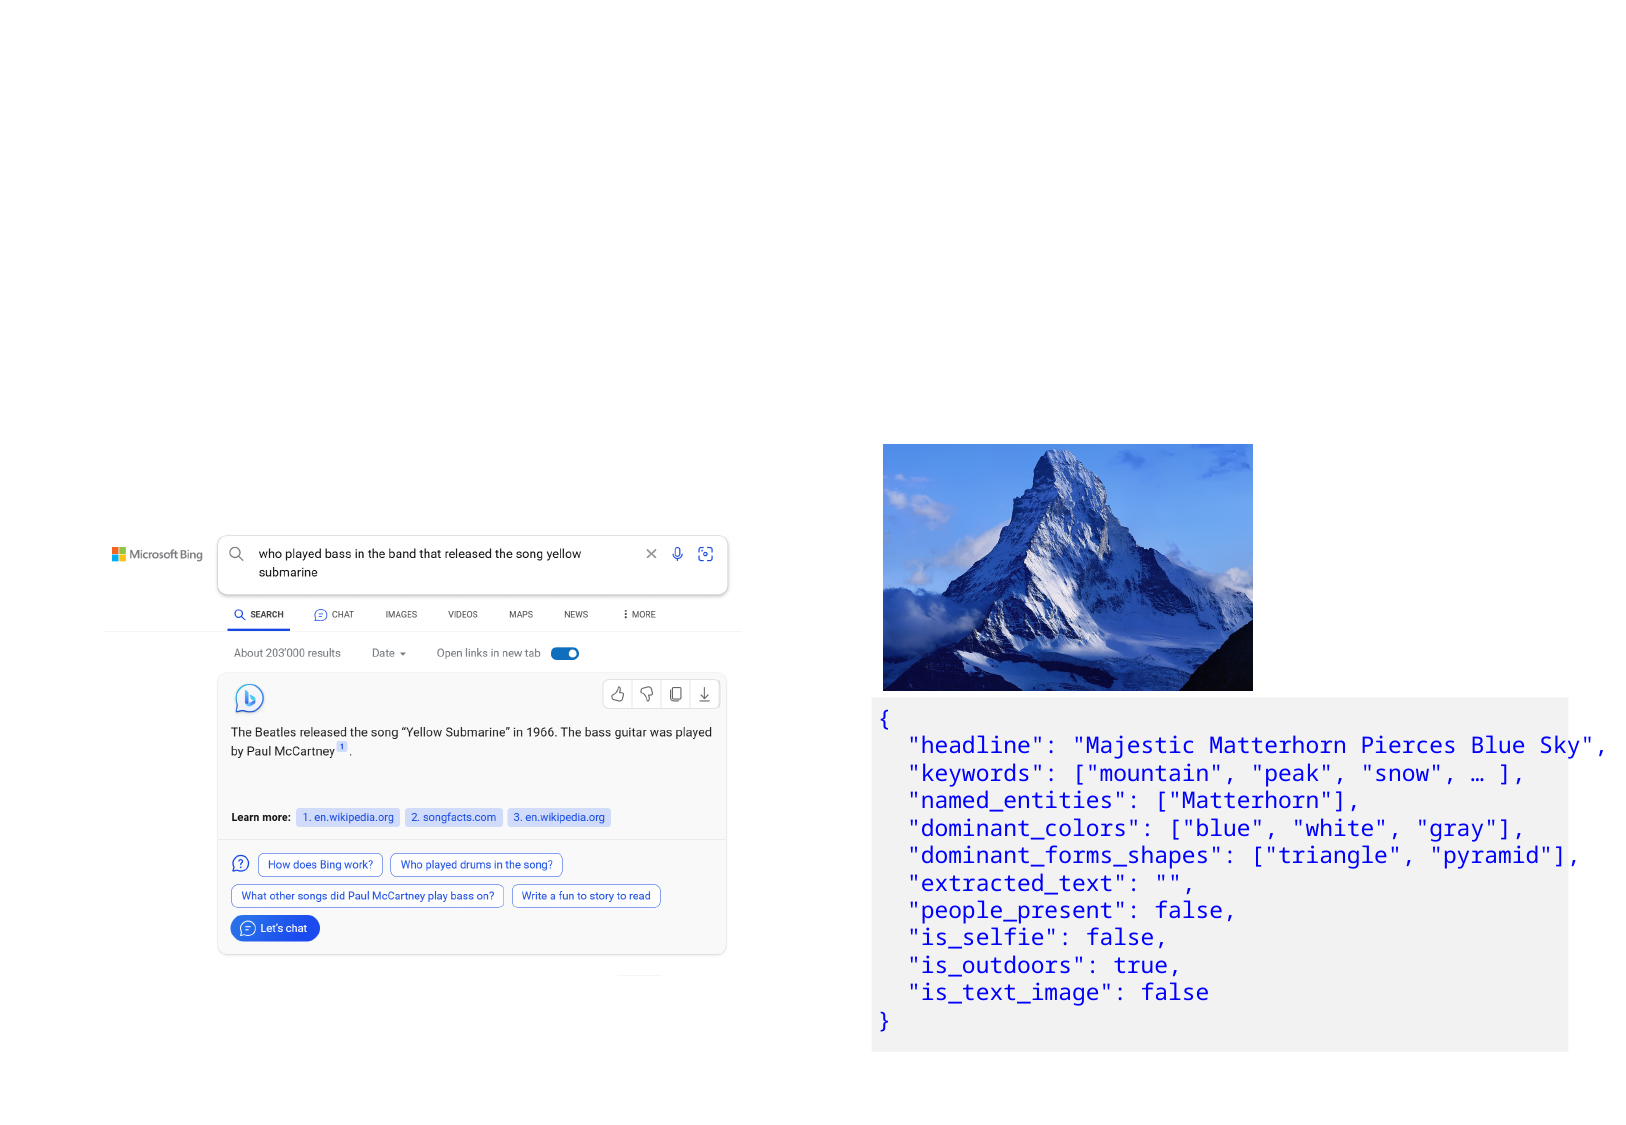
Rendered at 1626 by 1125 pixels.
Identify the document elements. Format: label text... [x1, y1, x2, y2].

picture [103, 526, 742, 977]
picture [883, 444, 1254, 691]
text_box { "headline": "Majestic Matterhorn Pierces Blue Sky", "keywords": ["mountain", "peak", "snow", … ], "named_entities": ["Matterhorn"], "dominant_colors": ["blue", "white", "gray"], "dominant_forms_shapes": ["triangle", "pyramid"], "extracted_text": "", "people_present": false, "is_selfie": false, "is_outdoors": true, "is_text_image": false } [871, 697, 1569, 1052]
